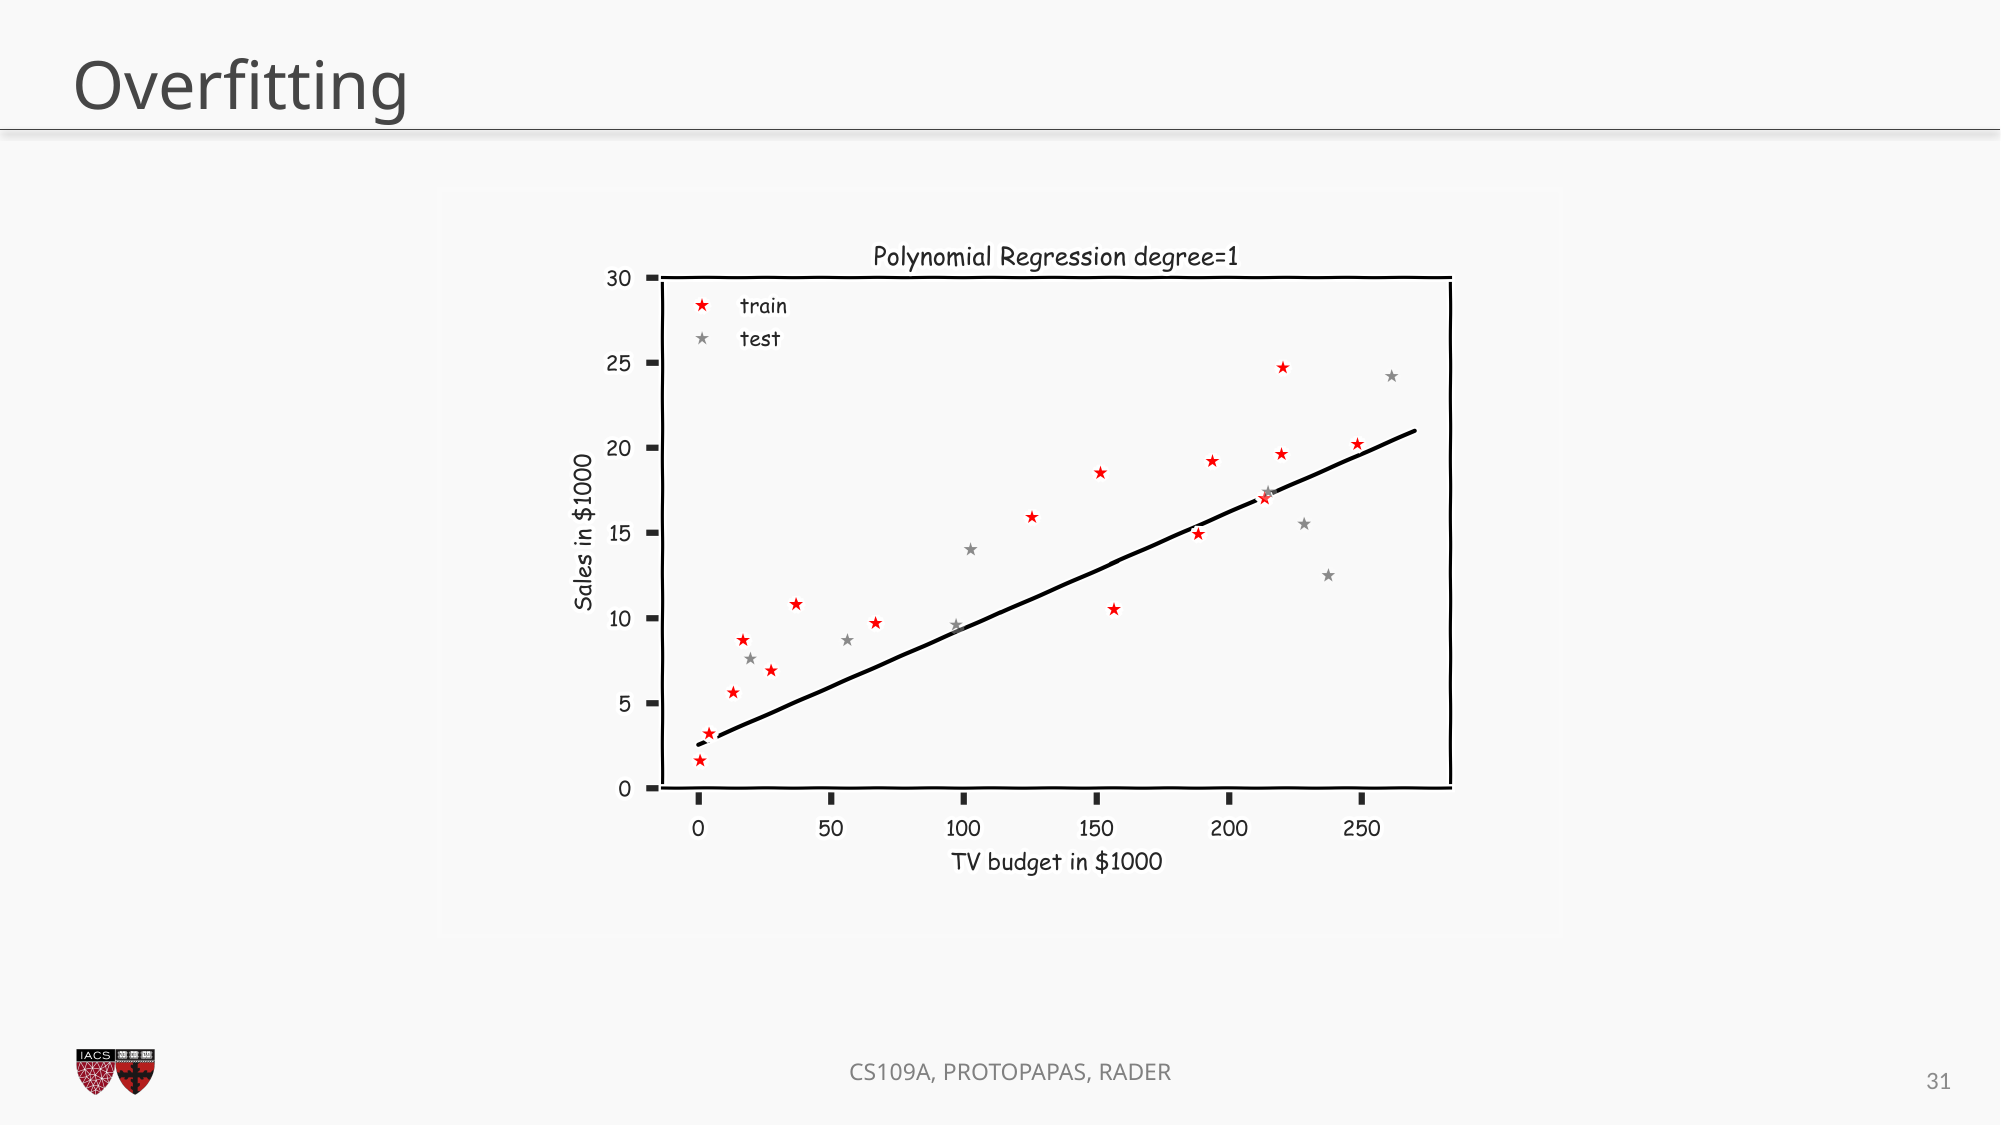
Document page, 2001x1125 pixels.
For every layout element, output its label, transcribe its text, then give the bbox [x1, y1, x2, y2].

picture [437, 187, 1563, 938]
picture [75, 1049, 155, 1095]
slide_number 30 [1500, 1050, 1967, 1110]
title Overfitting [57, 35, 1943, 162]
